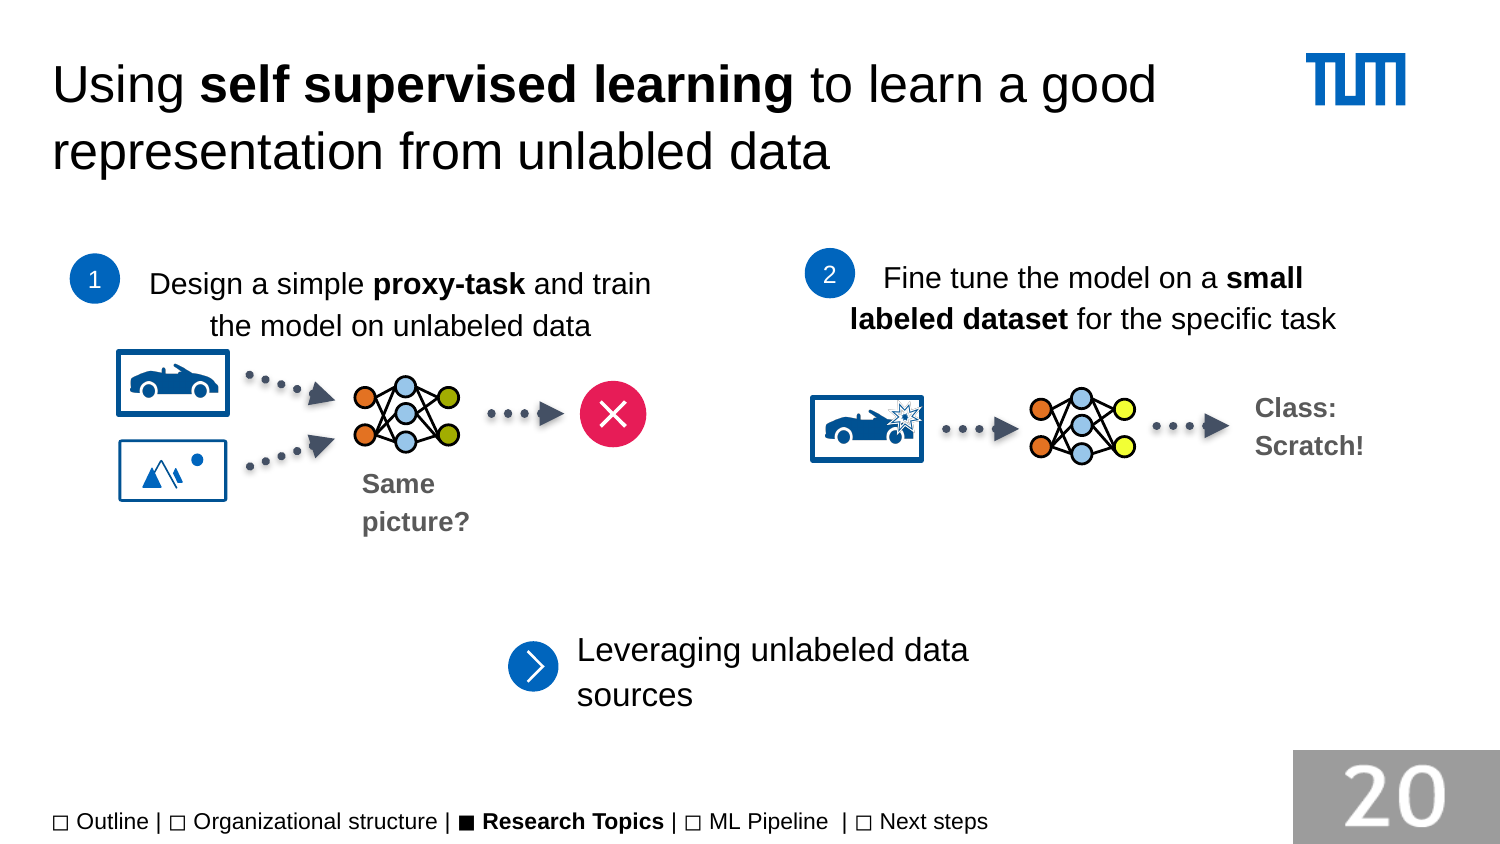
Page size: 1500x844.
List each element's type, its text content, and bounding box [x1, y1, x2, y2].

text_box ◻︎ Outline | ◻︎ Organizational structure | ◼︎ Research Topics | ◻︎ ML Pipeline | ◻︎ Next steps [51, 796, 1288, 844]
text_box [118, 252, 1382, 543]
text_box 2 [818, 247, 842, 251]
title Using self supervised learning to learn a good representation from unlabled data [51, 46, 1277, 177]
picture [1293, 750, 1500, 844]
text_box 1 [69, 253, 112, 304]
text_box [507, 641, 559, 692]
text_box Leveraging unlabeled data sources [576, 622, 971, 714]
